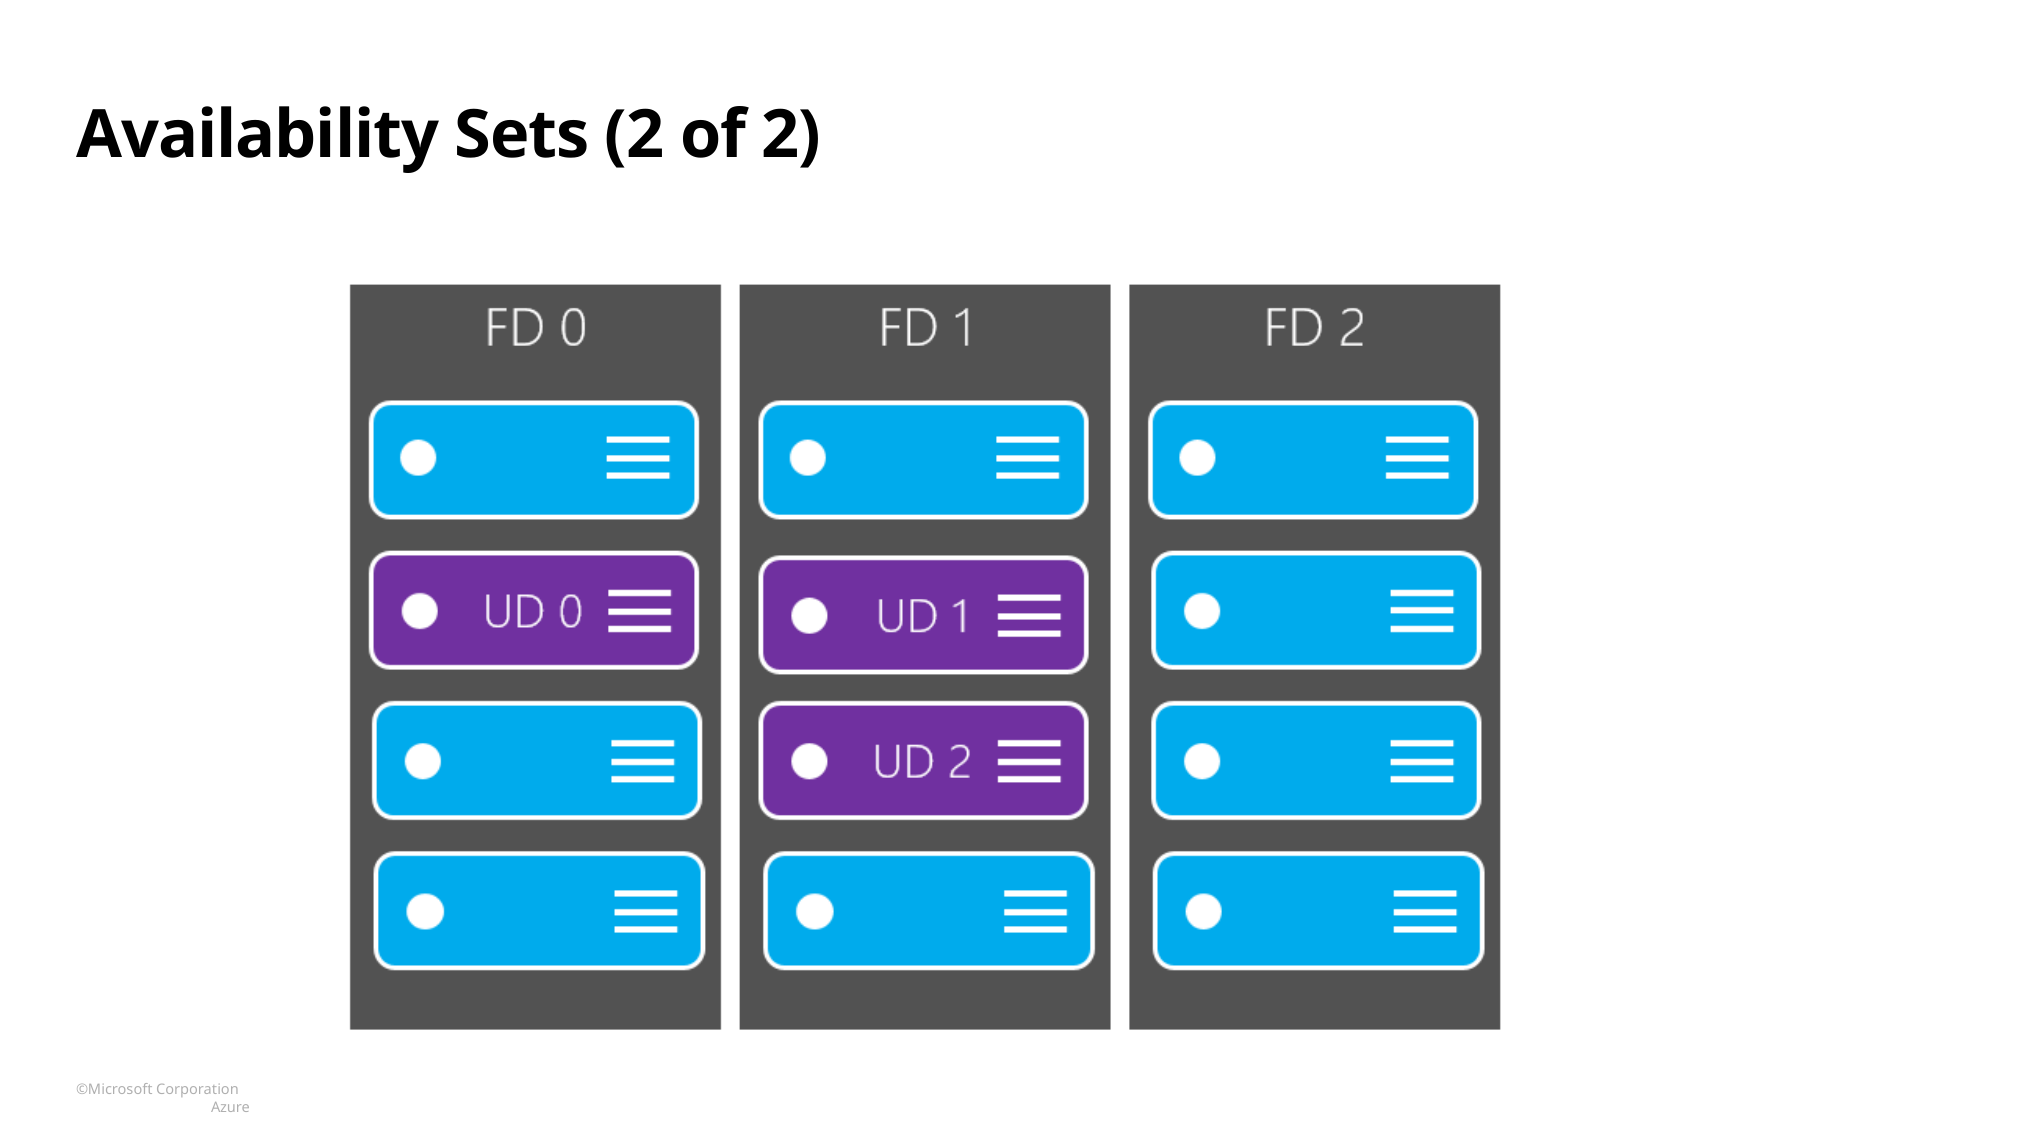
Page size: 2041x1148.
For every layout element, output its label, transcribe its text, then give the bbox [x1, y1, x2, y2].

picture [341, 274, 1513, 1044]
title Availability Sets (2 of 2) [76, 103, 1969, 172]
